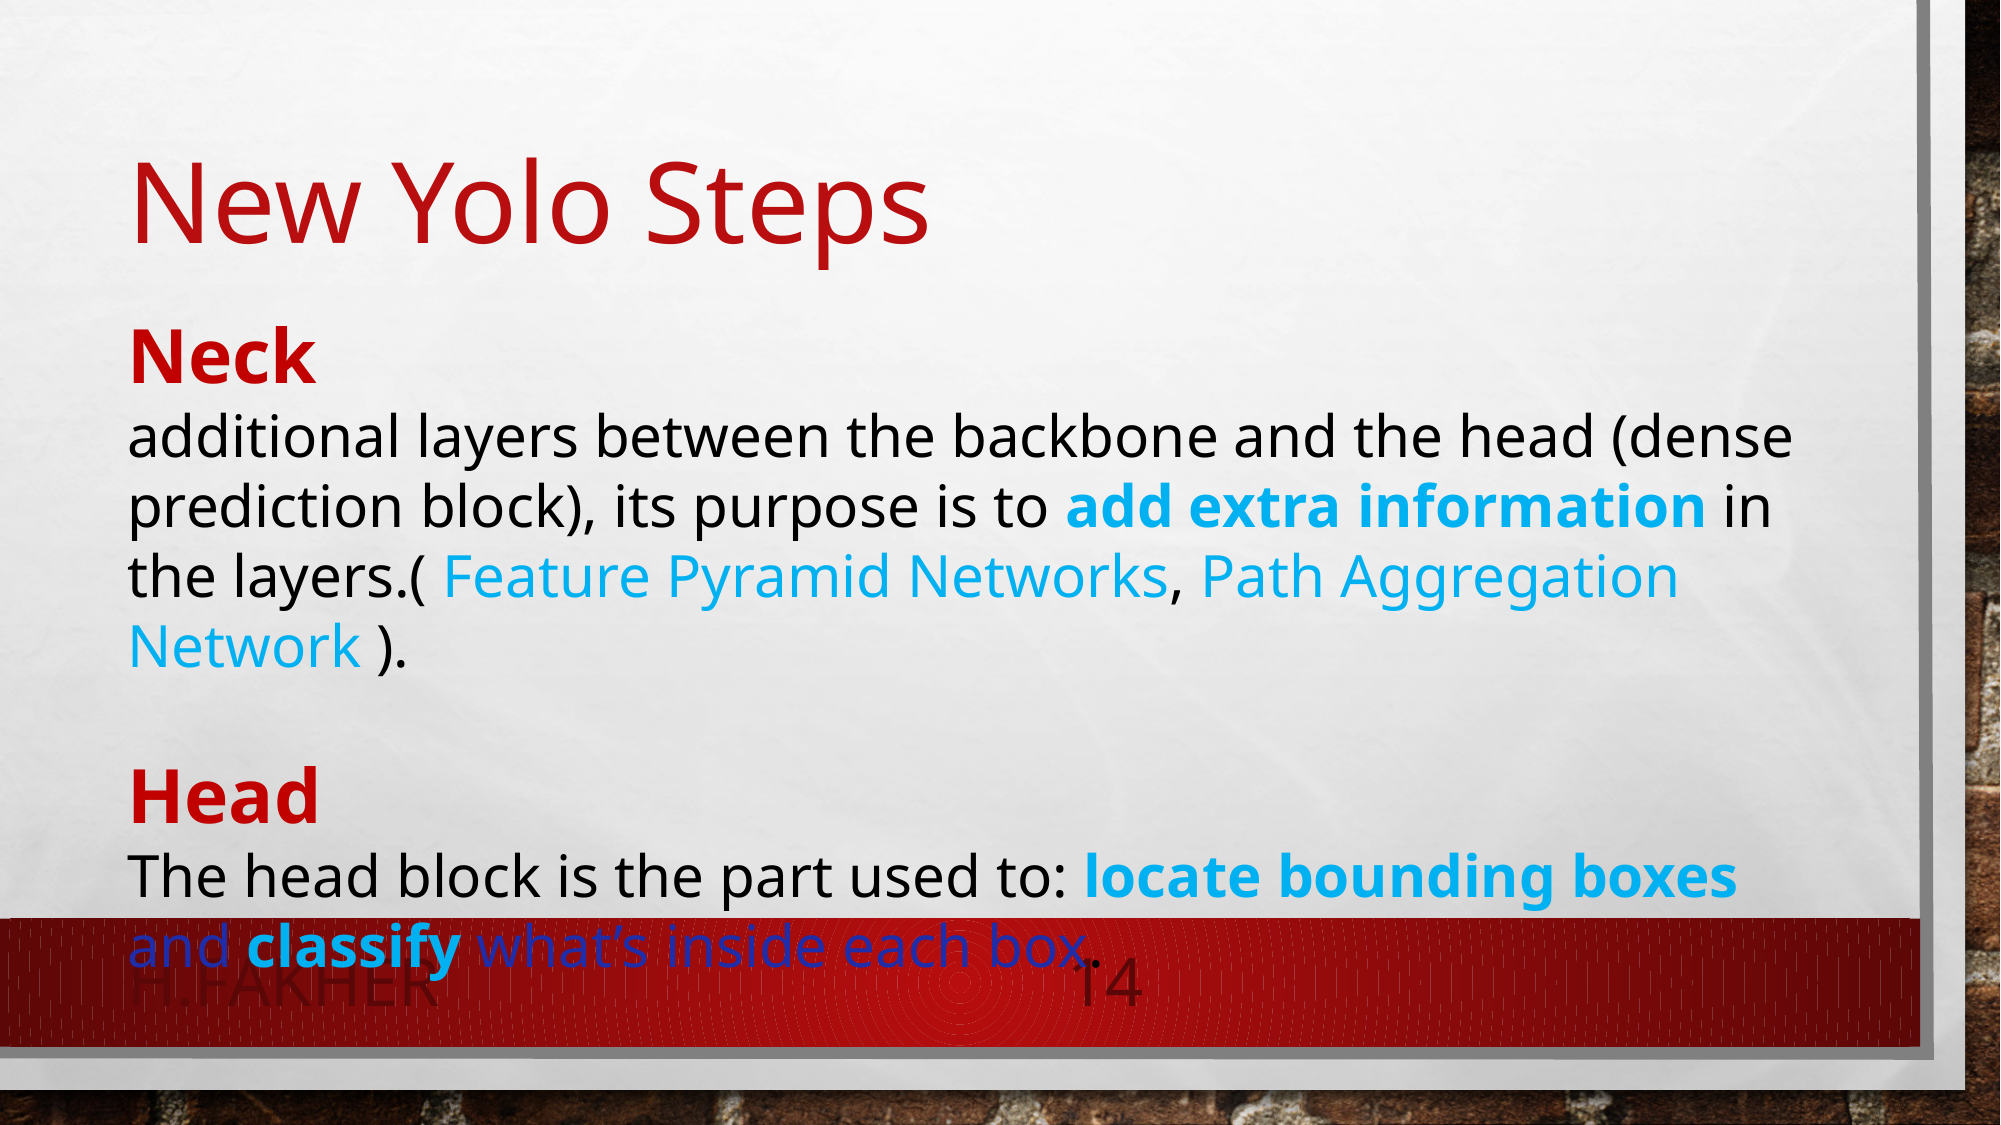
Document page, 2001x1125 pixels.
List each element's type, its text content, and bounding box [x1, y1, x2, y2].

footer H.Fakher [112, 987, 1015, 1027]
text_box Neck additional layers between the backbone and the head (dense prediction block), its purpose is to add extra information in the layers.( Feature Pyramid Networks, Path Aggregation Network ). Head The head block is the part used to: locate bounding boxes and classify what’s inside each box. [112, 301, 1818, 987]
slide_number 14 [1031, 987, 1181, 1027]
picture [0, 0, 2000, 1125]
title New Yolo Steps [112, 112, 1818, 301]
